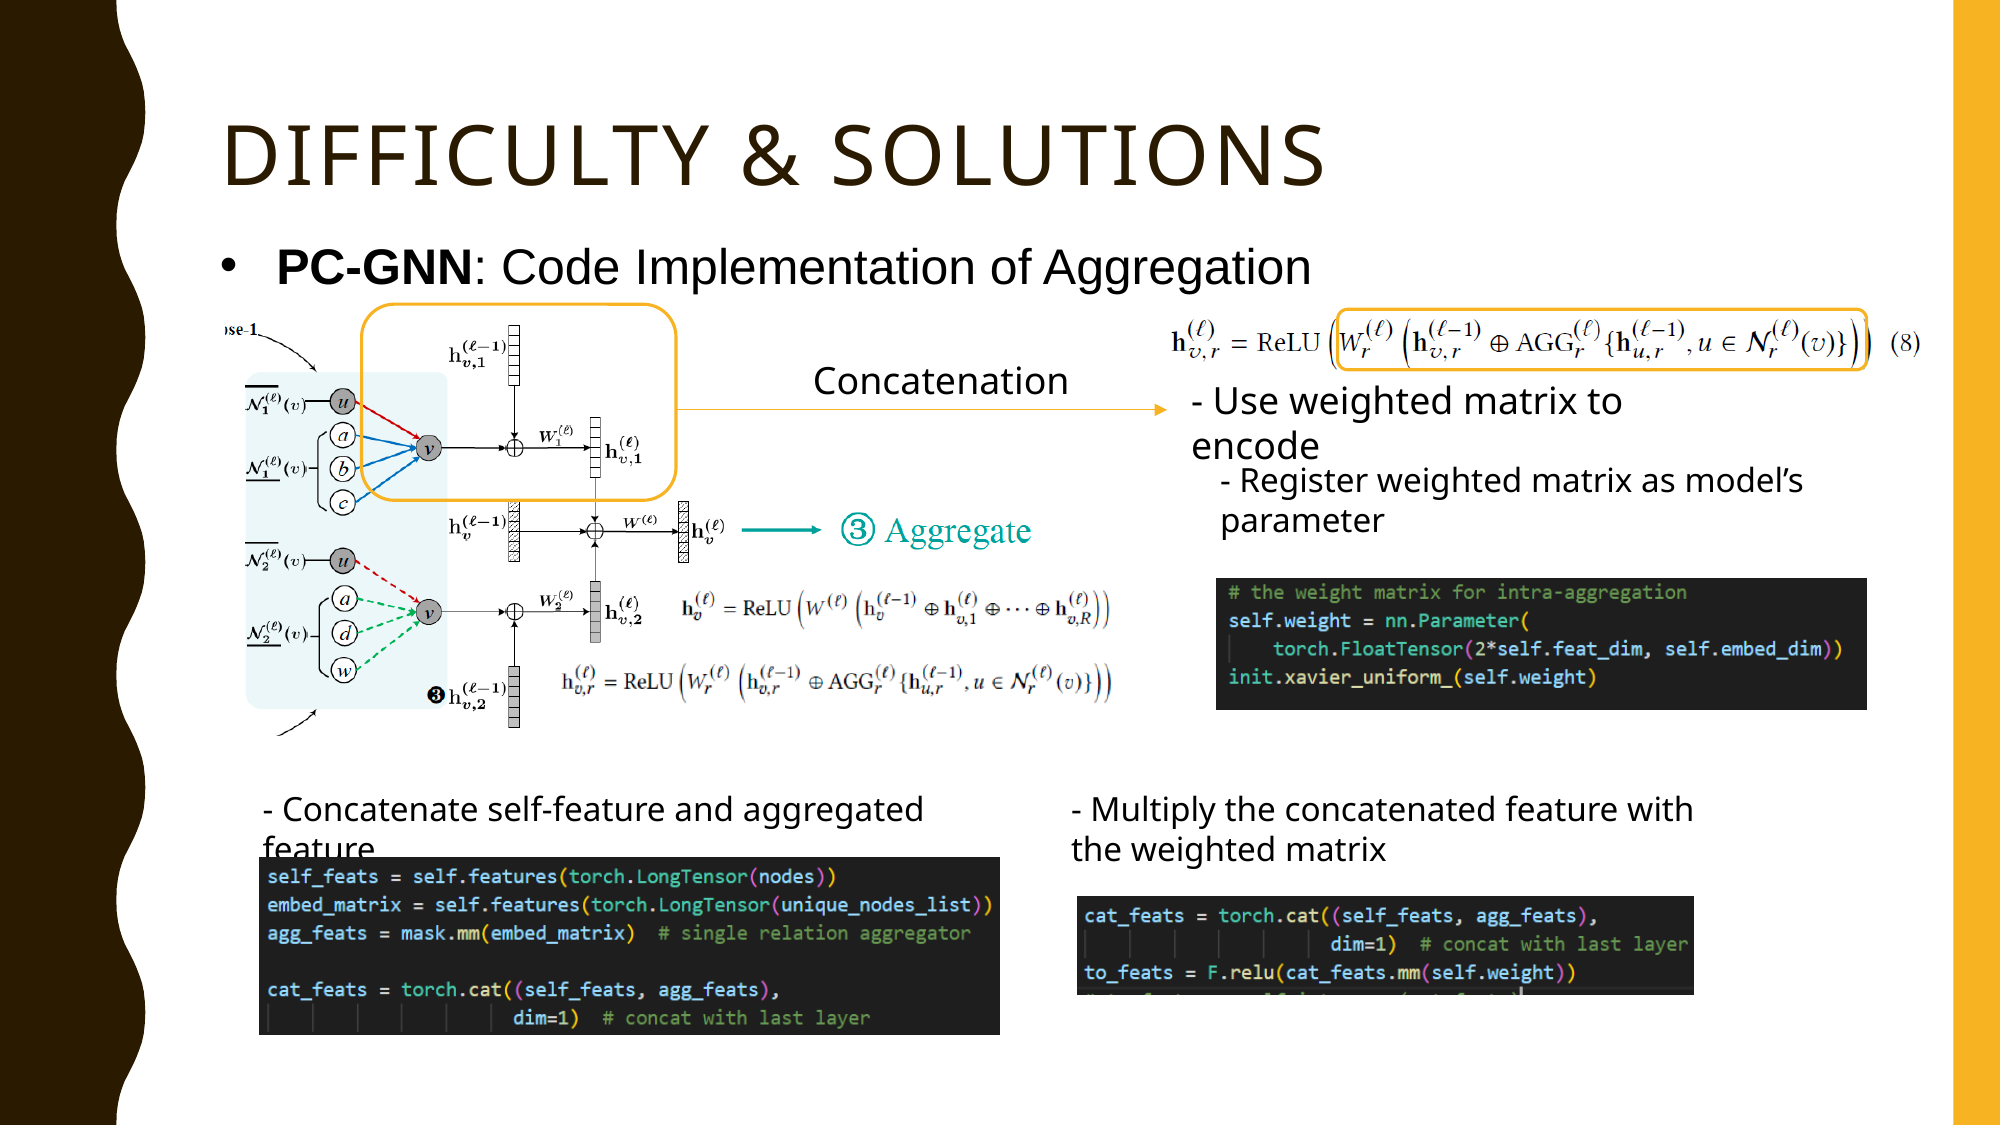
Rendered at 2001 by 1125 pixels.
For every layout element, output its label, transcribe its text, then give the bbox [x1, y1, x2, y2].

text_box Difficulty & Solutions [205, 105, 1825, 226]
text_box - Concatenate self-feature and aggregated feature [247, 780, 973, 876]
picture [1154, 304, 1941, 381]
text_box - Multiply the concatenated feature with the weighted matrix [1056, 781, 1741, 876]
picture [1216, 578, 1867, 711]
text_box - Use weighted matrix to encode [1176, 381, 1775, 475]
text_box PC-GNN: Code Implementation of Aggregation [205, 227, 1420, 302]
picture [1077, 896, 1694, 995]
picture [259, 857, 1000, 1035]
picture [224, 320, 1113, 736]
text_box - Register weighted matrix as model’s parameter [1205, 451, 1825, 547]
text_box [365, 303, 673, 320]
